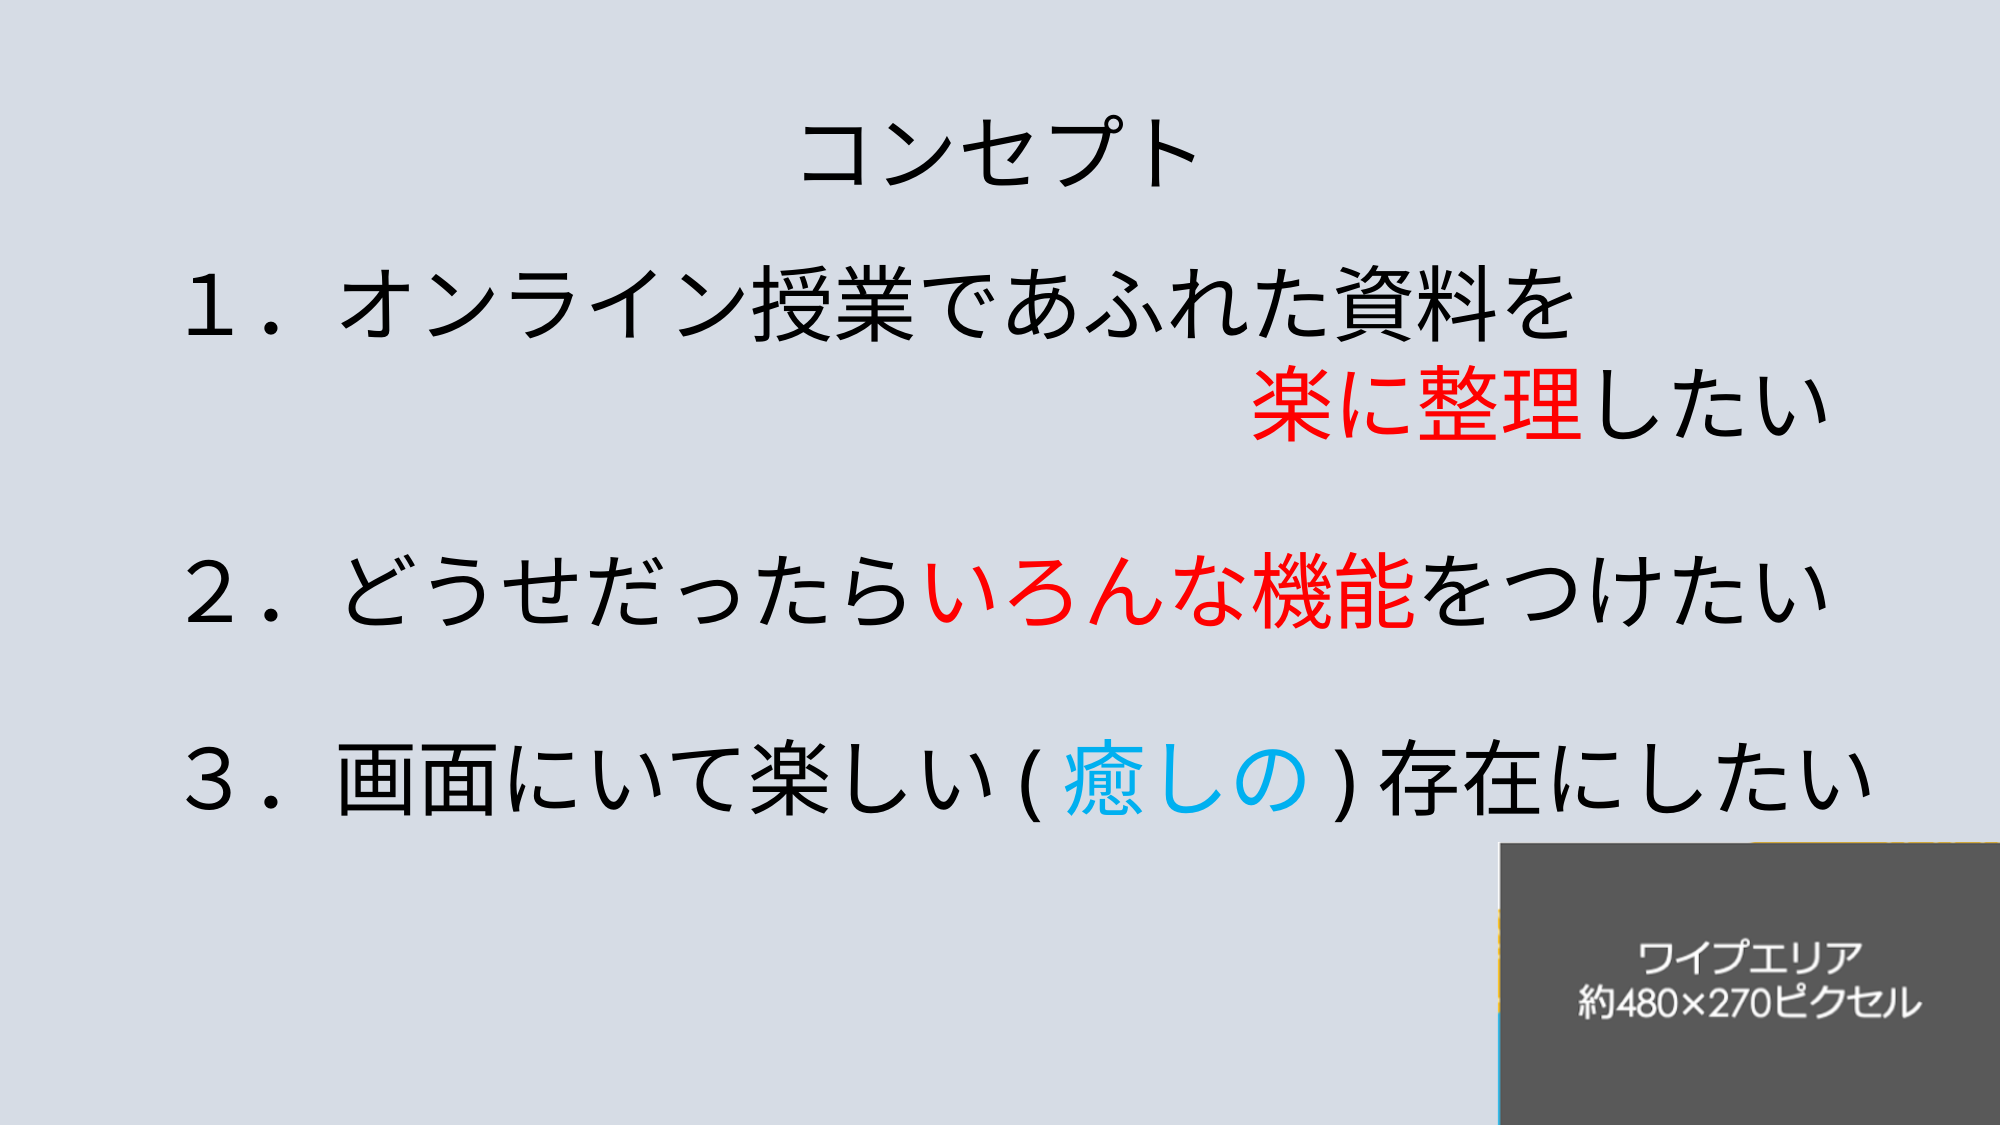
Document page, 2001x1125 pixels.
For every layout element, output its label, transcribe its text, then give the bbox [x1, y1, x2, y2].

picture [1497, 842, 2000, 1125]
text_box ２．どうせだったらいろんな機能をつけたい [153, 532, 1899, 647]
text_box １．オンライン授業であふれた資料を 楽に整理したい [153, 244, 1899, 460]
text_box ３．画面にいて楽しい(癒しの)存在にしたい [153, 718, 1899, 834]
text_box コンセプト [625, 93, 1375, 209]
